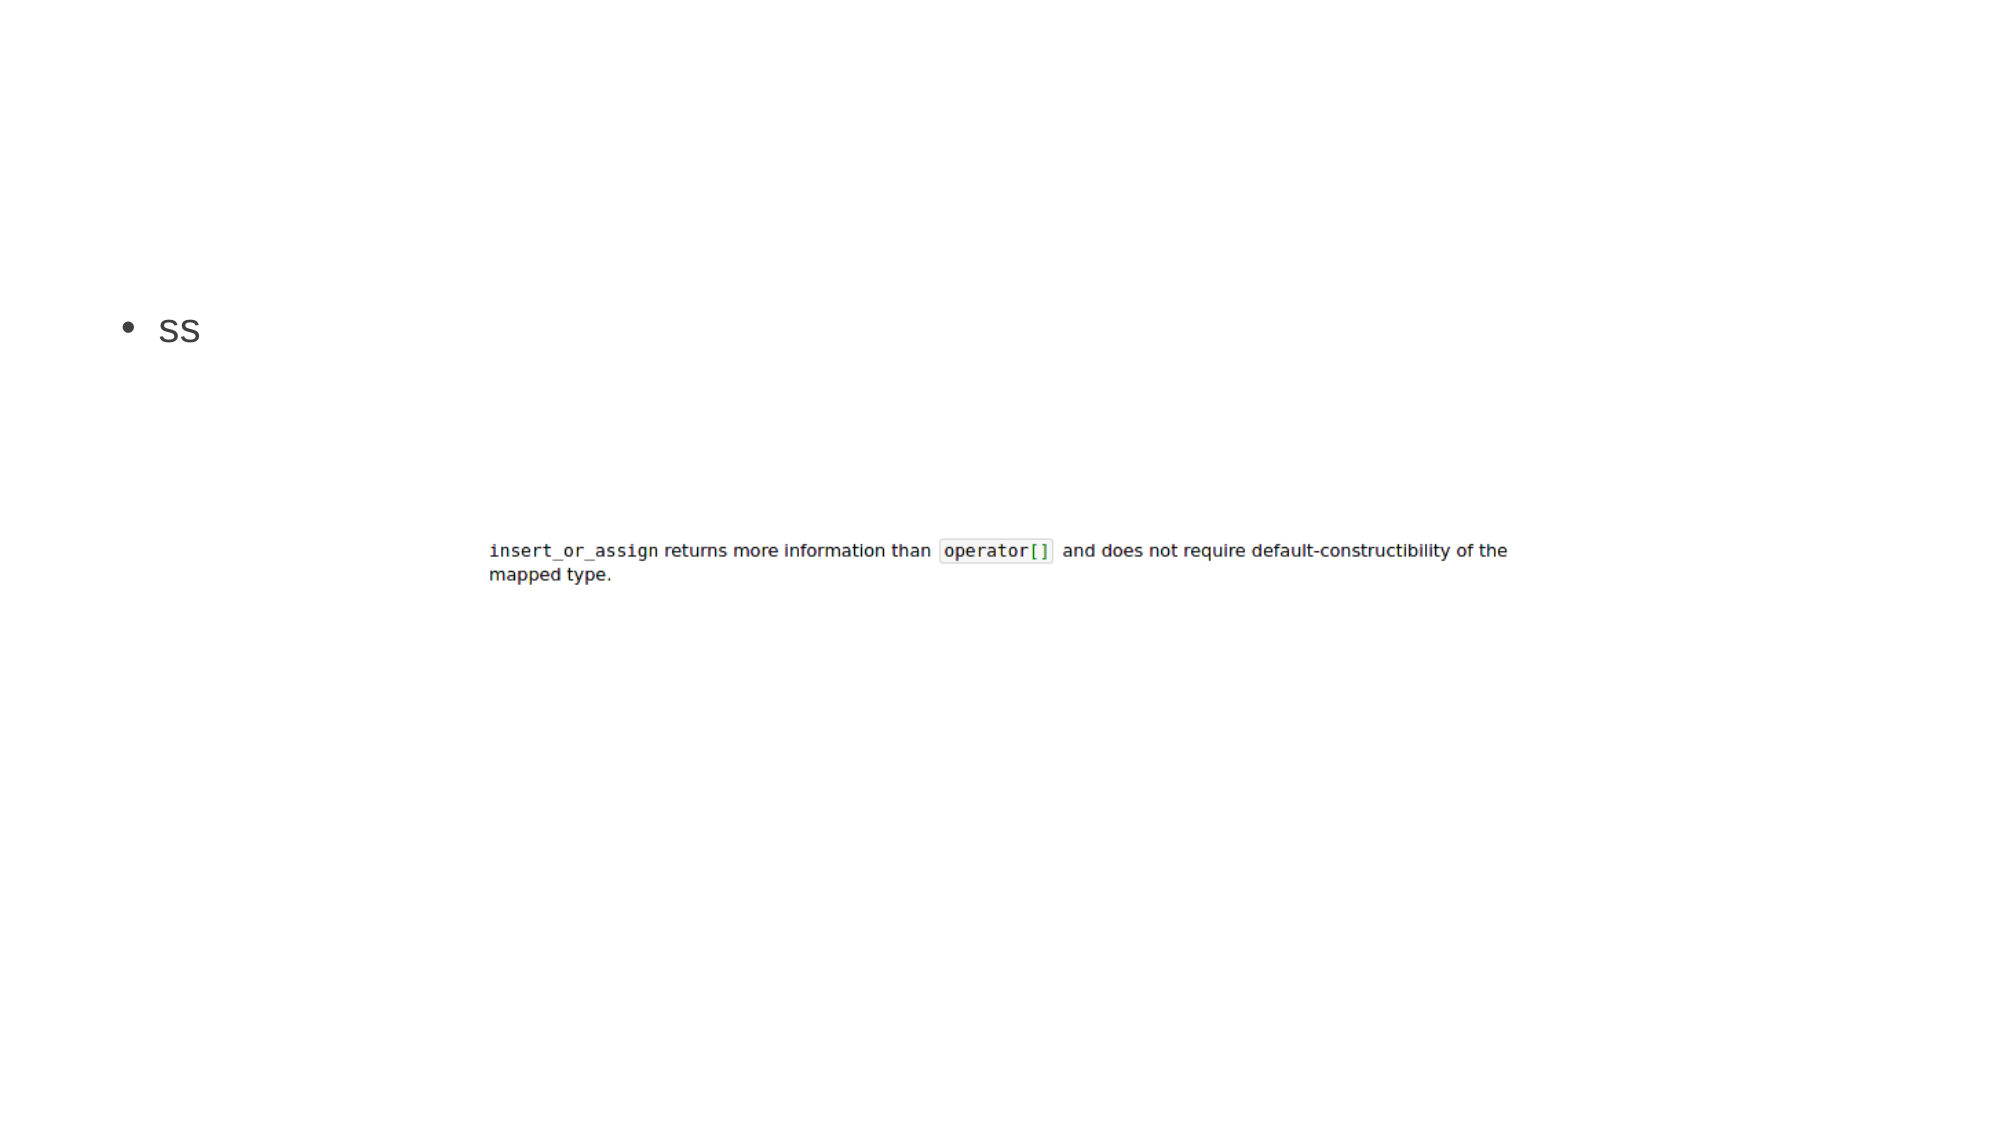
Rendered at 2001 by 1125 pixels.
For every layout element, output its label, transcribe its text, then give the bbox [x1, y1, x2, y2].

list ss [106, 299, 1832, 1014]
picture [474, 533, 1526, 592]
